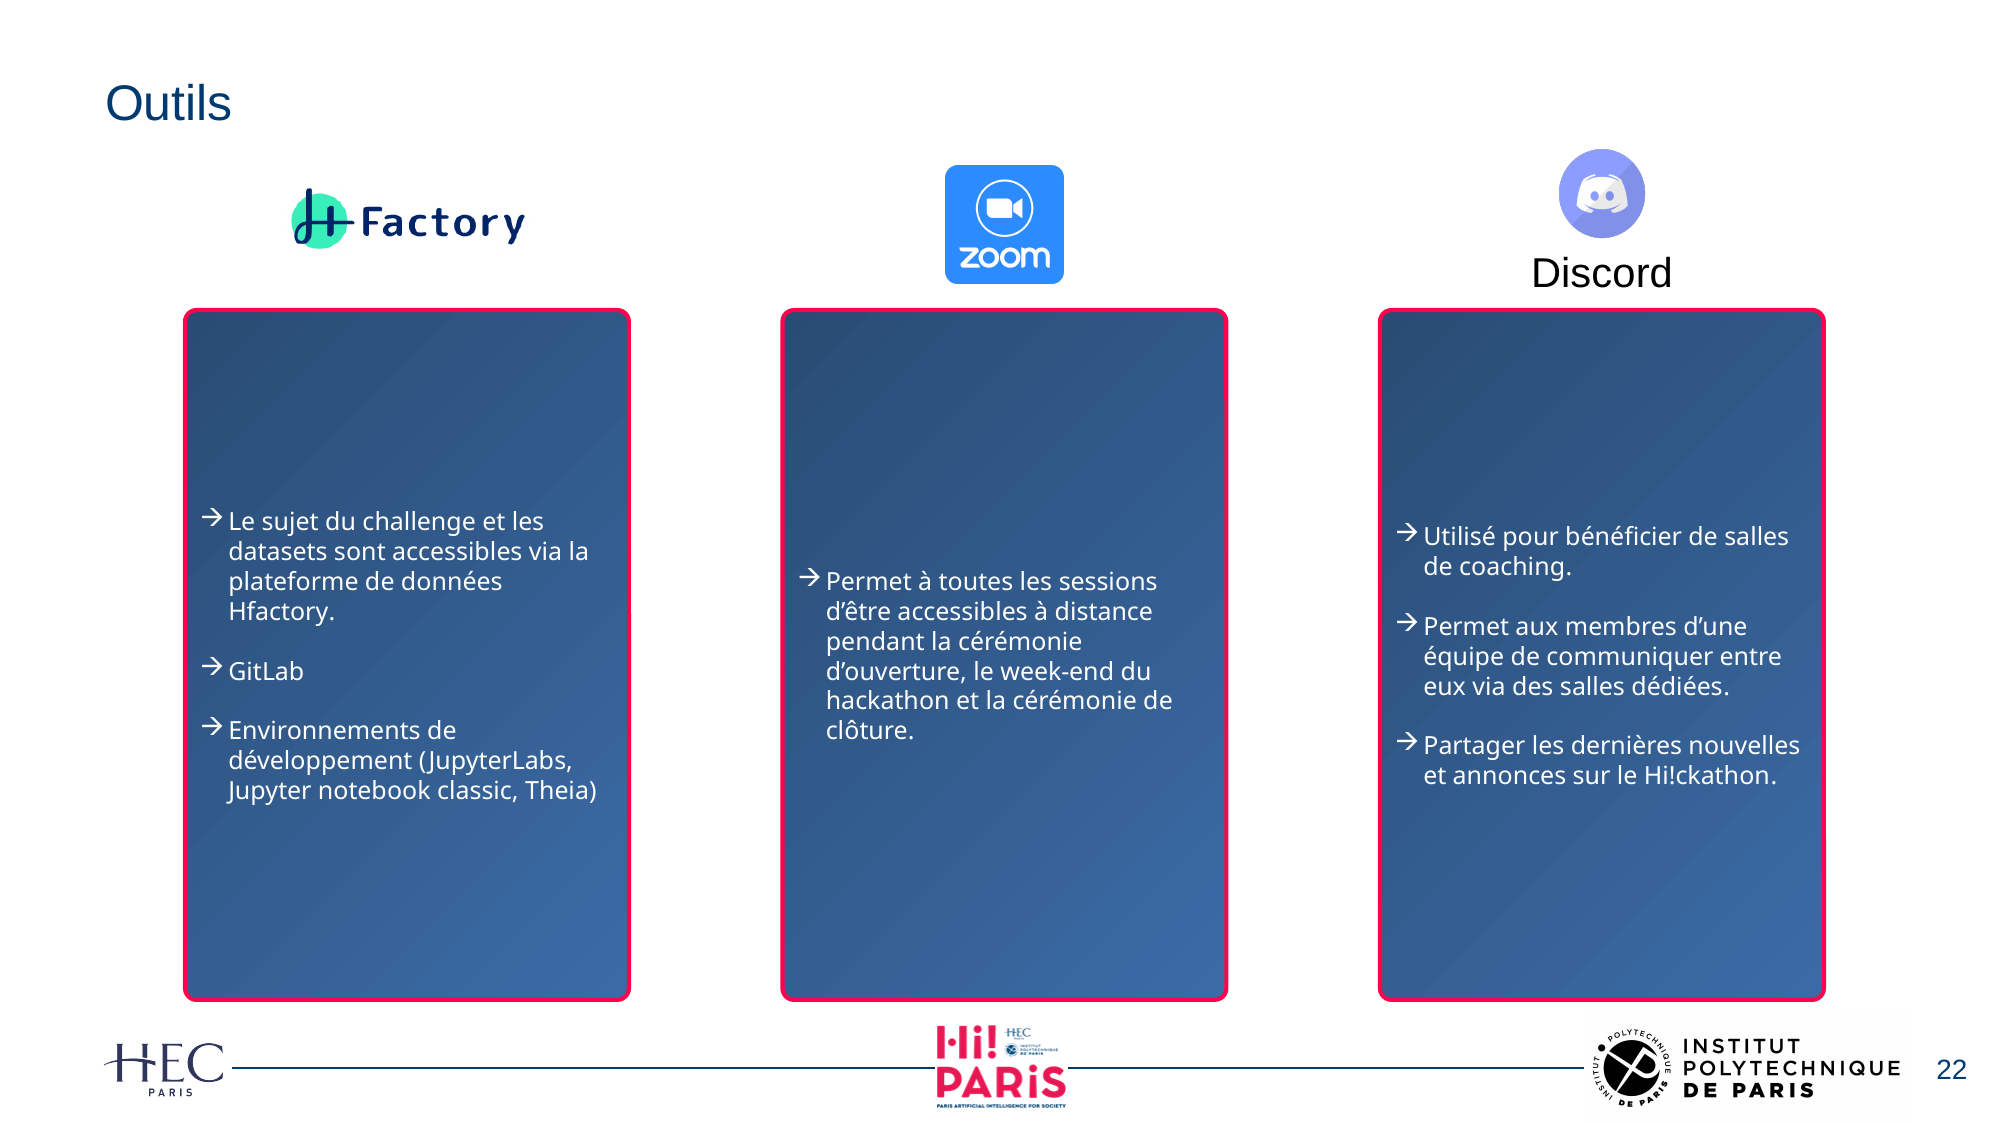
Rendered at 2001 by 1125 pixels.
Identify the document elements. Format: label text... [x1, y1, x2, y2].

picture [935, 1023, 1068, 1110]
text_box Permet à toutes les sessions d’être accessibles à distance pendant la cérémonie d’ouverture, le week-end du hackathon et la cérémonie de clôture. [782, 310, 1227, 1000]
picture [257, 155, 557, 275]
text_box Le sujet du challenge et les datasets sont accessibles via la plateforme de données Hfactory. GitLab Environnements de développement (JupyterLabs, Jupyter notebook classic, Theia) [185, 310, 629, 1000]
text_box Utilisé pour bénéficier de salles de coaching. Permet aux membres d’une équipe de communiquer entre eux via des salles dédiées. Partager les dernières nouvelles et annonces sur le Hi!ckathon. [1380, 310, 1824, 1000]
picture [945, 165, 1064, 285]
picture [96, 1033, 233, 1103]
picture [1584, 1011, 1908, 1125]
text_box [1503, 144, 1700, 282]
title Outils [105, 15, 1802, 157]
